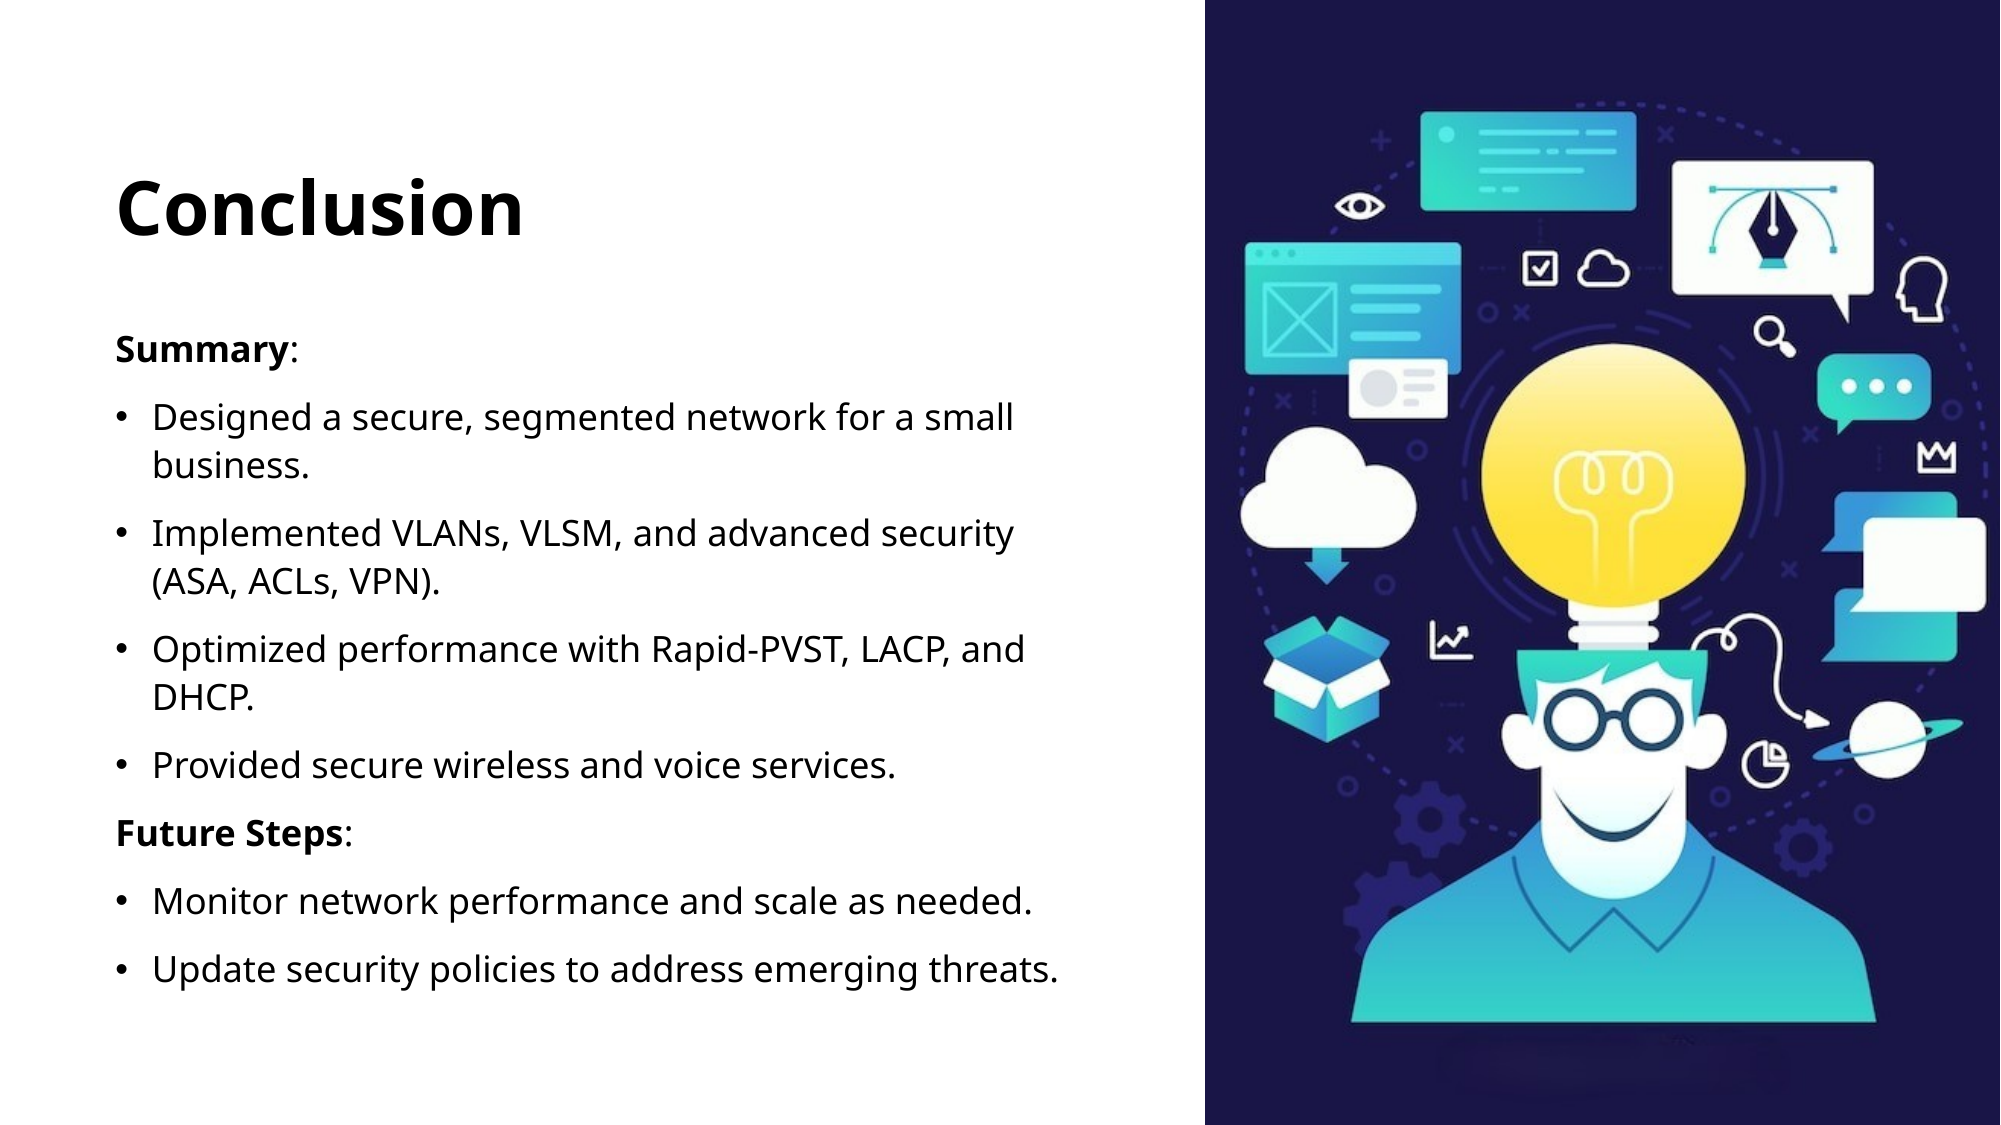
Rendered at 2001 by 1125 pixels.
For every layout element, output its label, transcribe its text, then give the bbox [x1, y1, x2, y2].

title Conclusion [100, 98, 1091, 314]
text_box [0, 0, 1204, 1125]
list Summary: Designed a secure, segmented network for a small business. Implemented VLANs, VLSM, and advanced security (ASA, ACLs, VPN). Optimized performance with Rapid-PVST, LACP, and DHCP. Provided secure wireless and voice services. Future Steps: Monitor network performance and scale as needed. Update security policies to address emerging threats. [100, 314, 1091, 1035]
picture [1204, 0, 2000, 1125]
